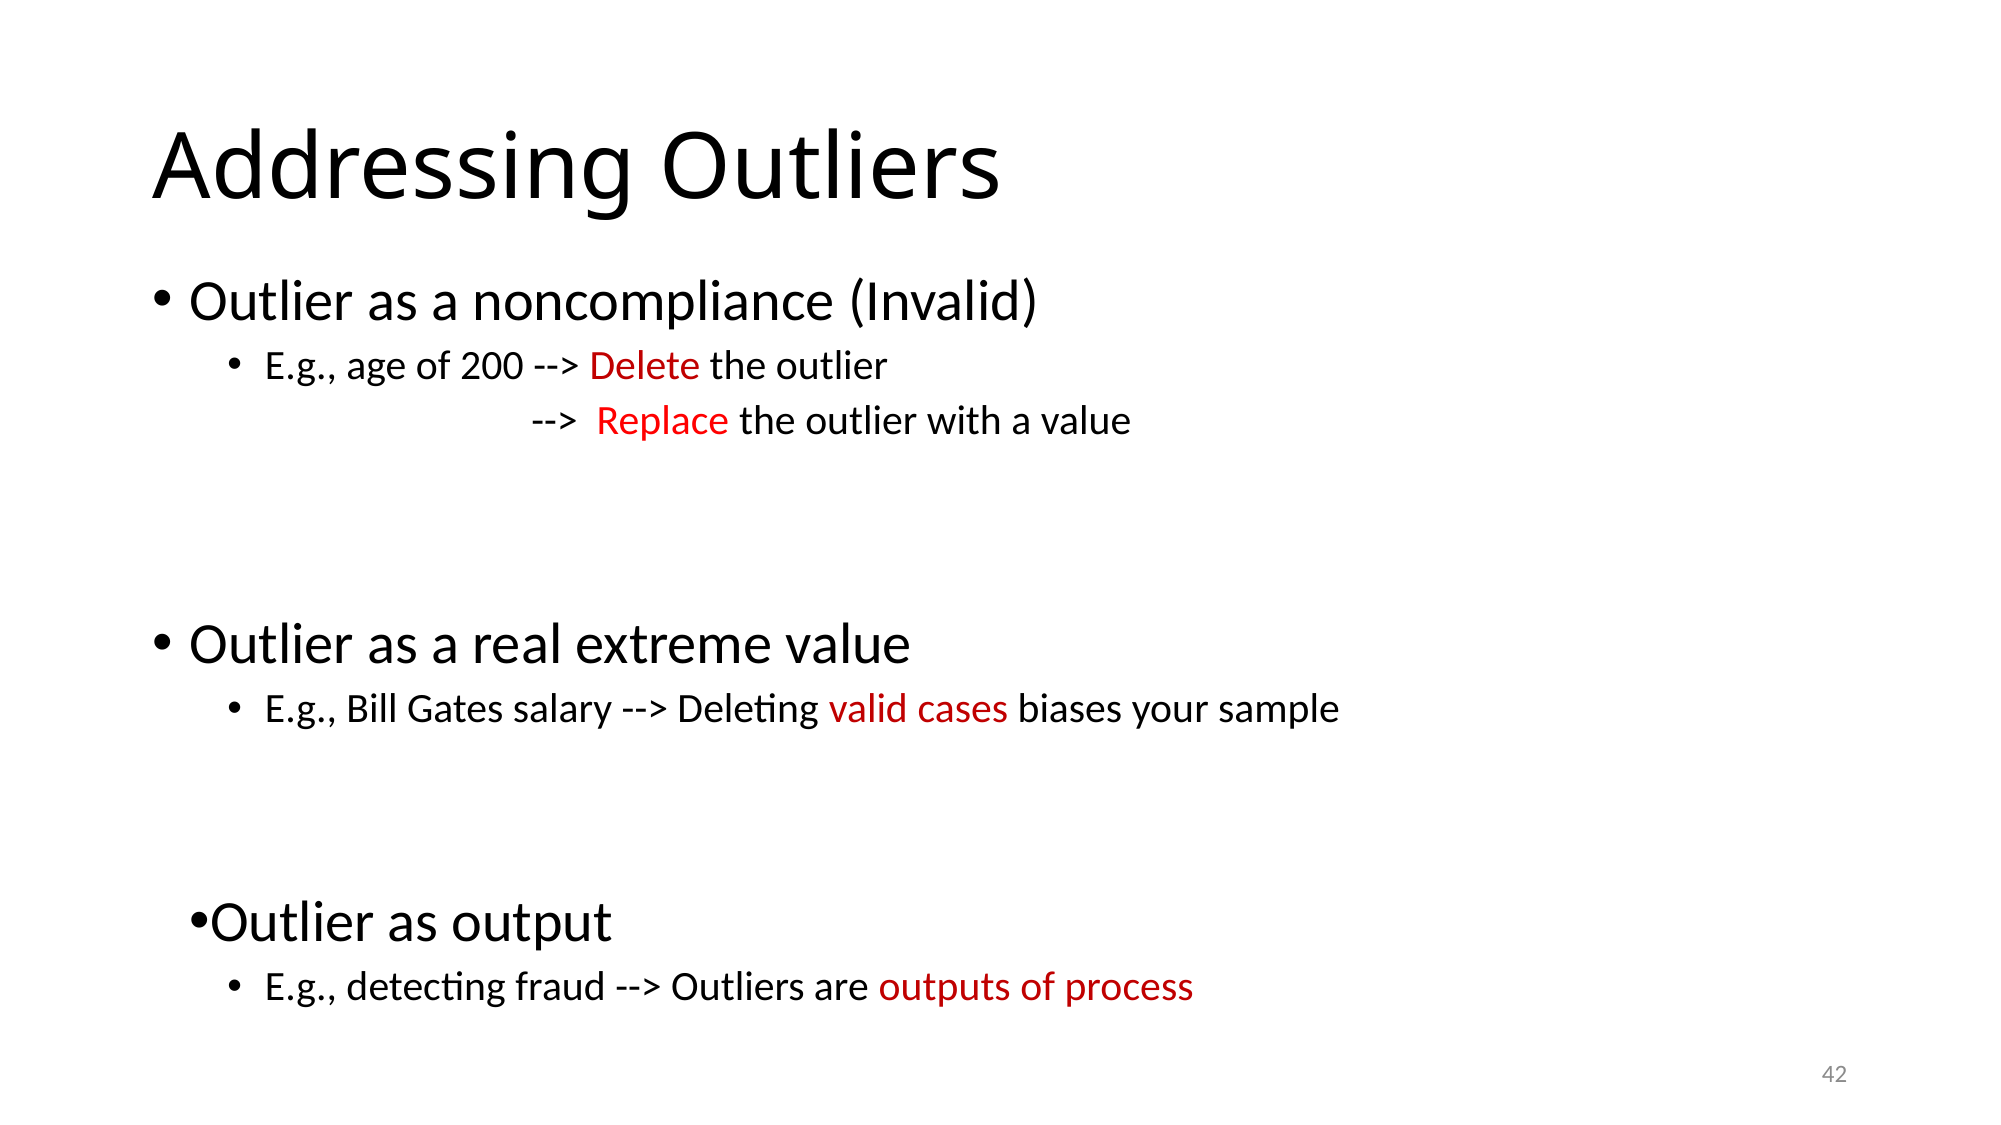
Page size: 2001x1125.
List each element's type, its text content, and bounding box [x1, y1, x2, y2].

slide_number 42 [1412, 1042, 1863, 1103]
title Addressing Outliers [137, 59, 1863, 278]
list Outlier as a noncompliance (Invalid) E.g., age of 200 --> Delete the outlier --> Replace the outlier with a value Outlier as a real extreme value E.g., Bill Gates salary --> Deleting valid cases biases your sample Outlier as output E.g., detecting fraud --> Outliers are outputs of process [137, 262, 1675, 1125]
